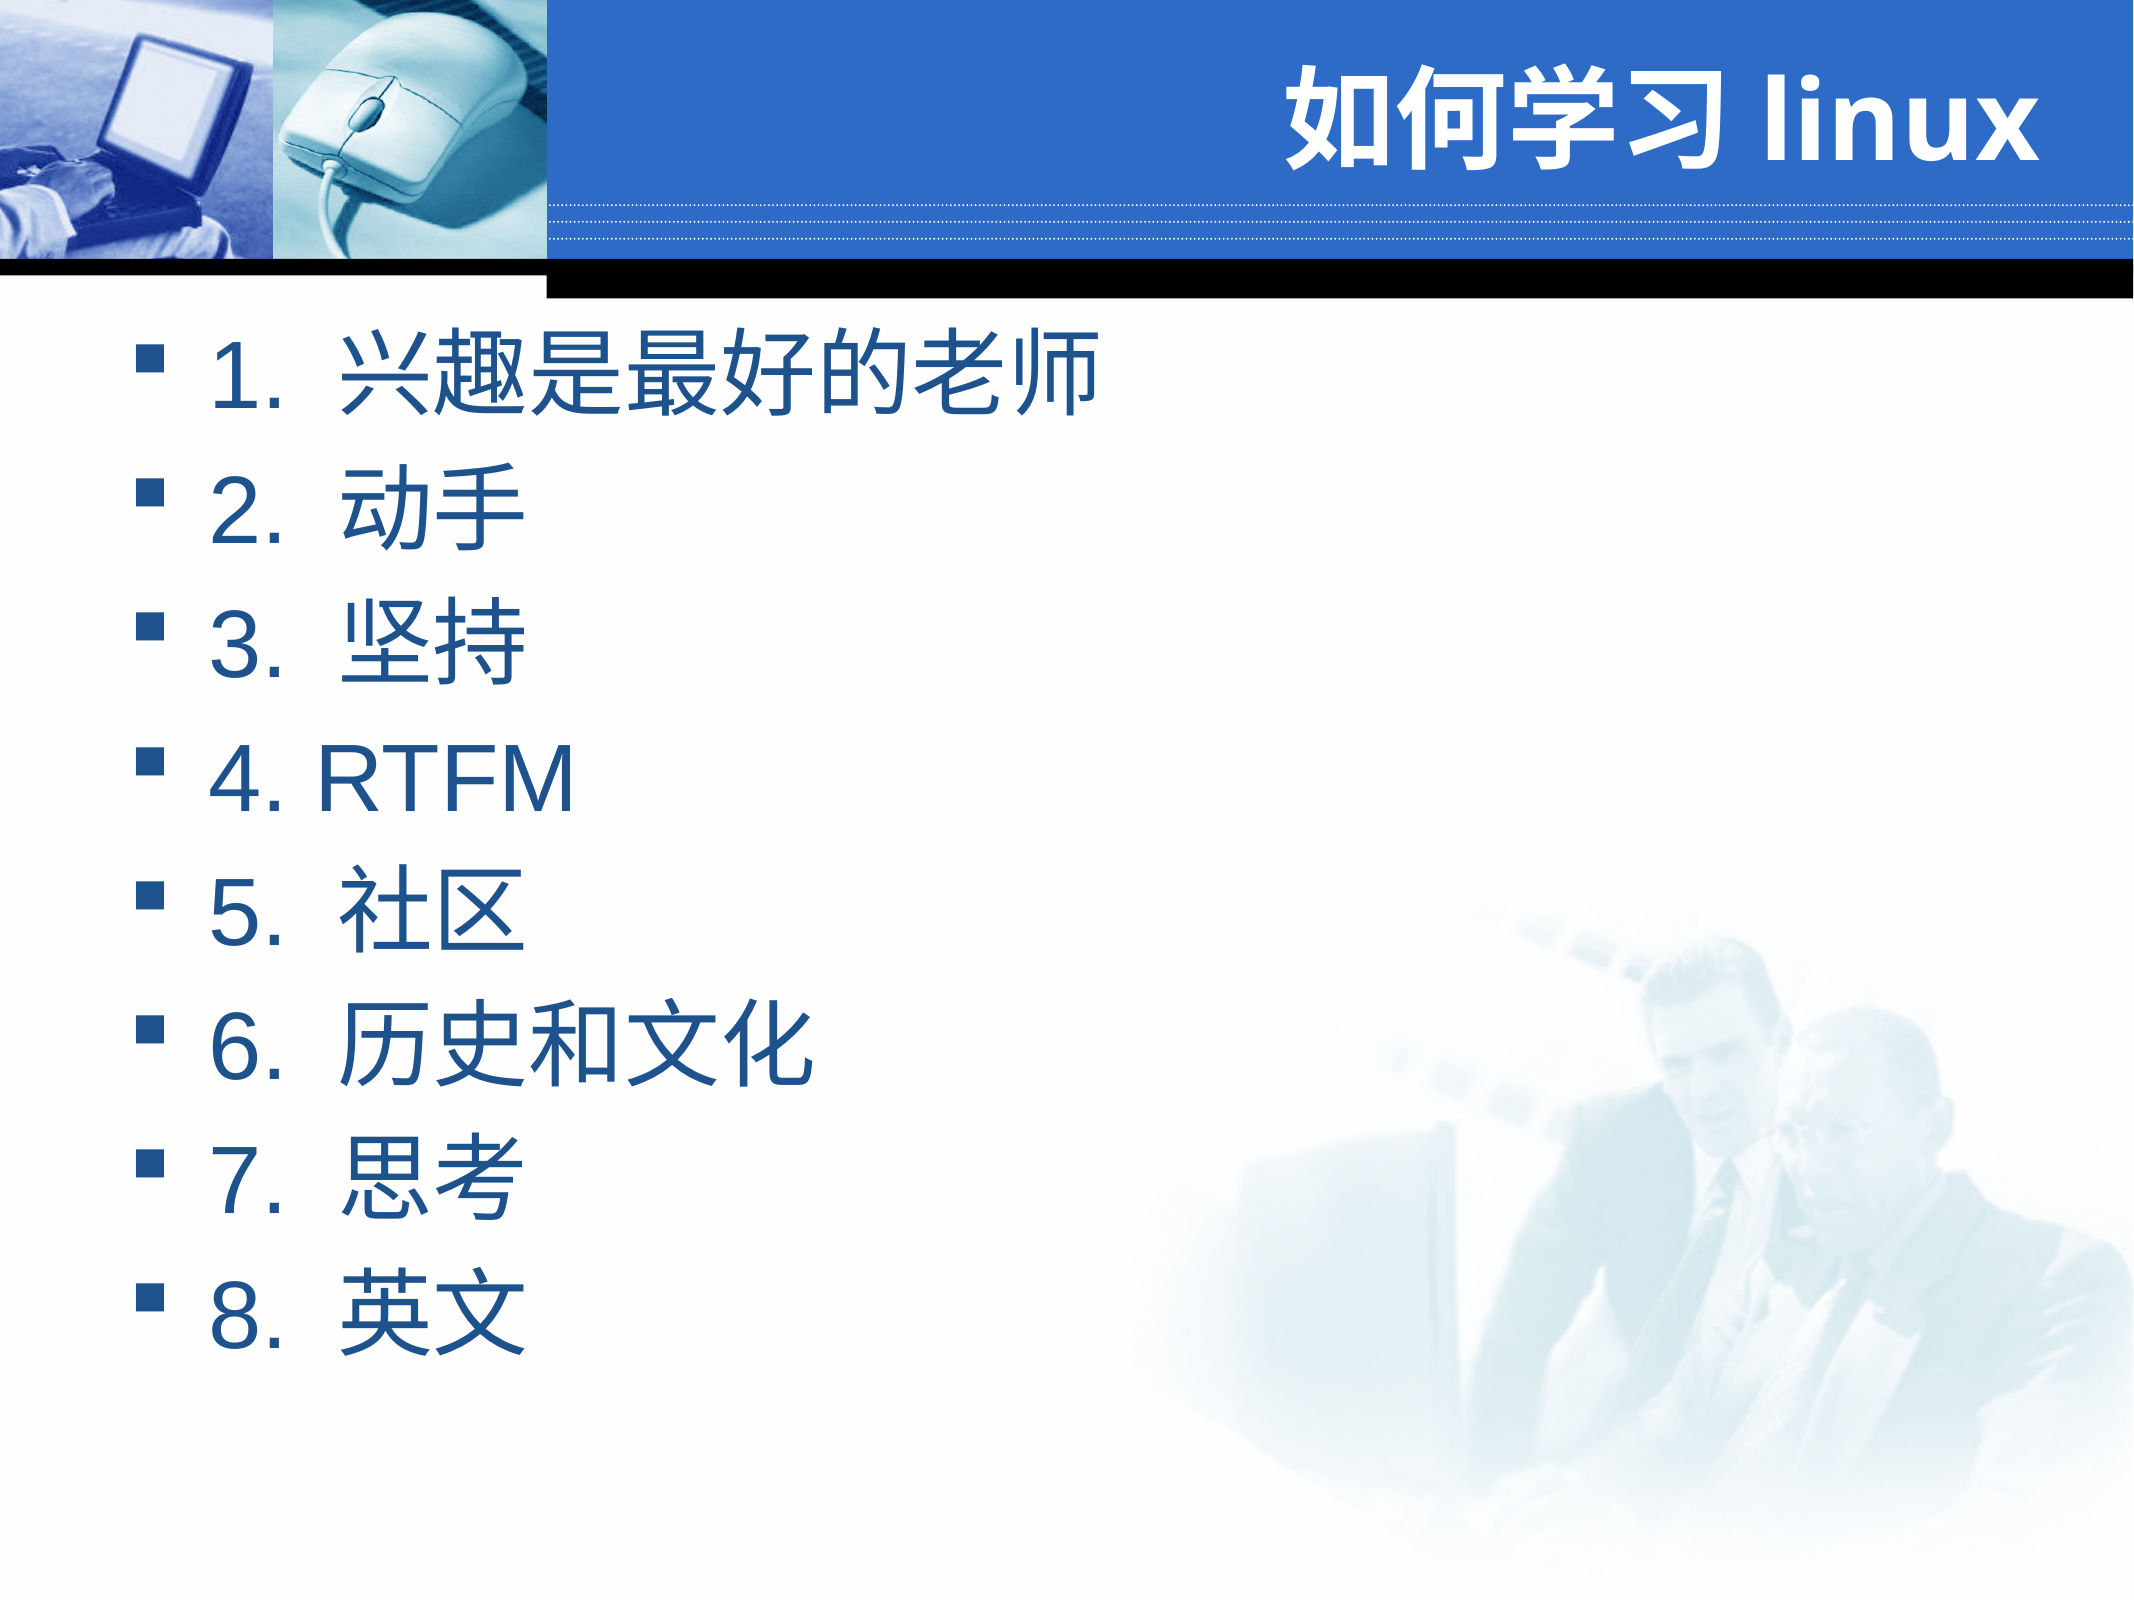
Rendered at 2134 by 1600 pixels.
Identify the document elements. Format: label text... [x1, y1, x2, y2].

list 1. 兴趣是最好的老师 2. 动手 3. 坚持 4. RTFM 5. 社区 6. 历史和文化 7. 思考 8. 英文 [106, 302, 2027, 1475]
title 如何学习linux [586, 53, 2063, 178]
picture [0, 0, 547, 258]
picture [0, 276, 2134, 1600]
